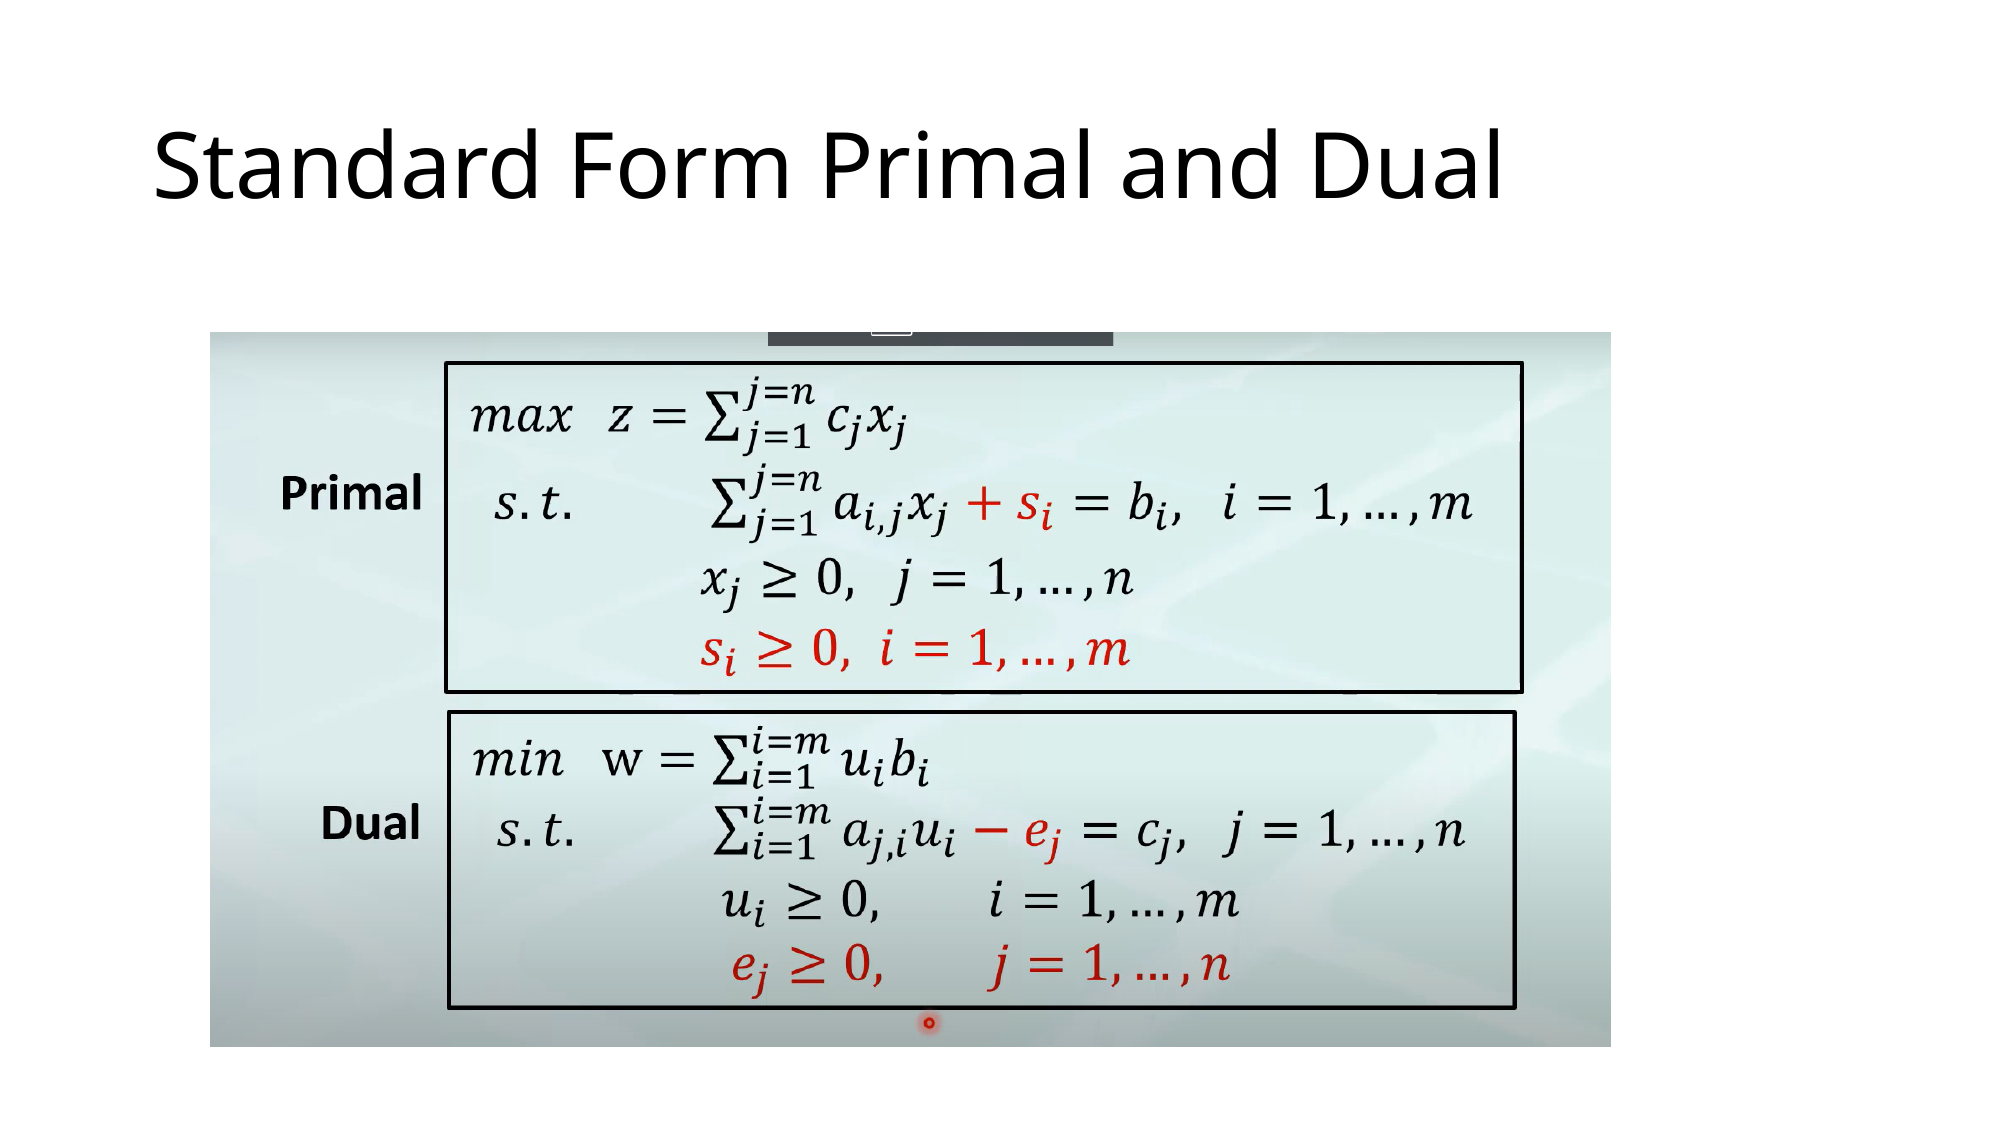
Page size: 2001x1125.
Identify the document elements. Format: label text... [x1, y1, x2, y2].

title Standard Form Primal and Dual [137, 59, 1863, 278]
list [210, 332, 1611, 1047]
